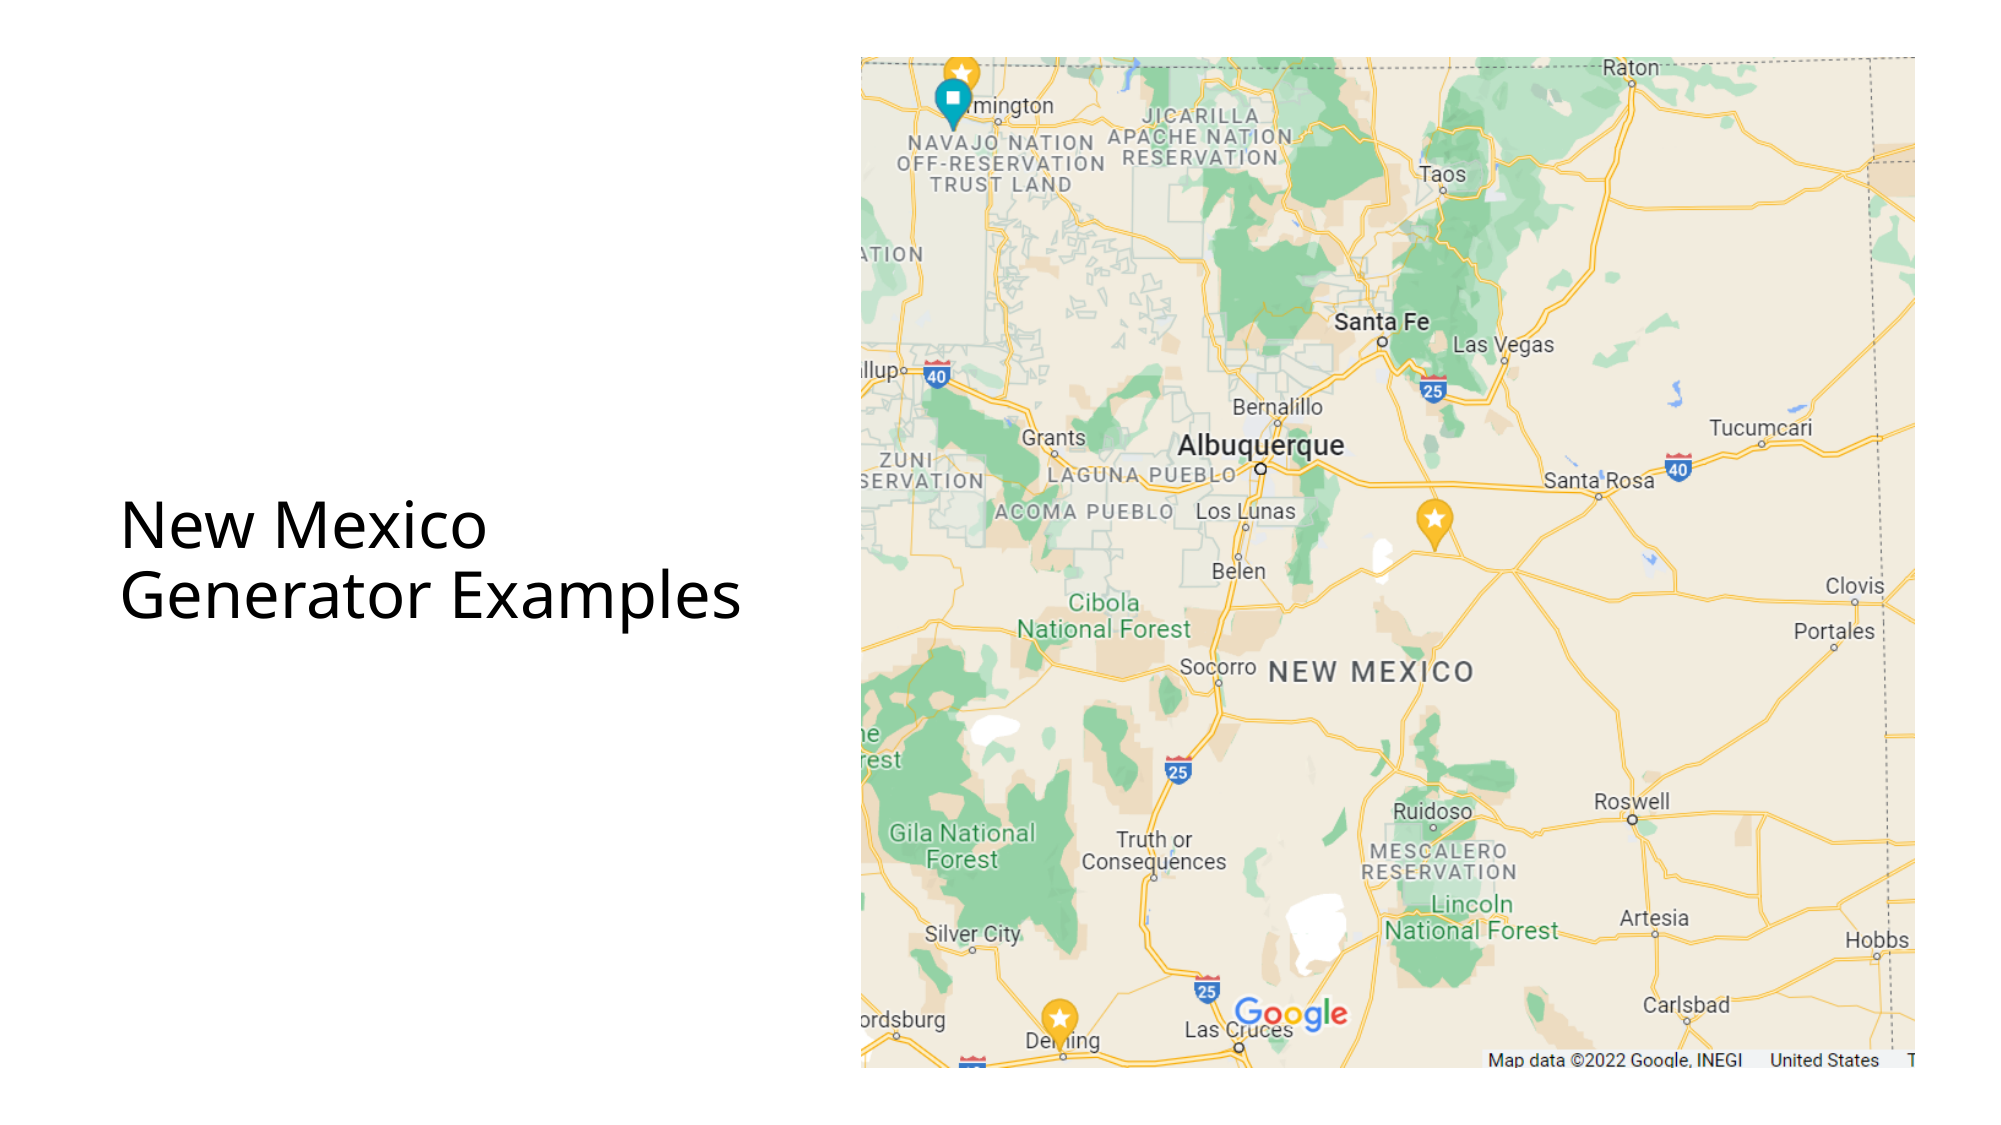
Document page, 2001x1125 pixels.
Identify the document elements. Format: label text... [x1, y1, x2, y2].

picture [861, 57, 1915, 1068]
title New Mexico Generator Examples [104, 453, 777, 672]
